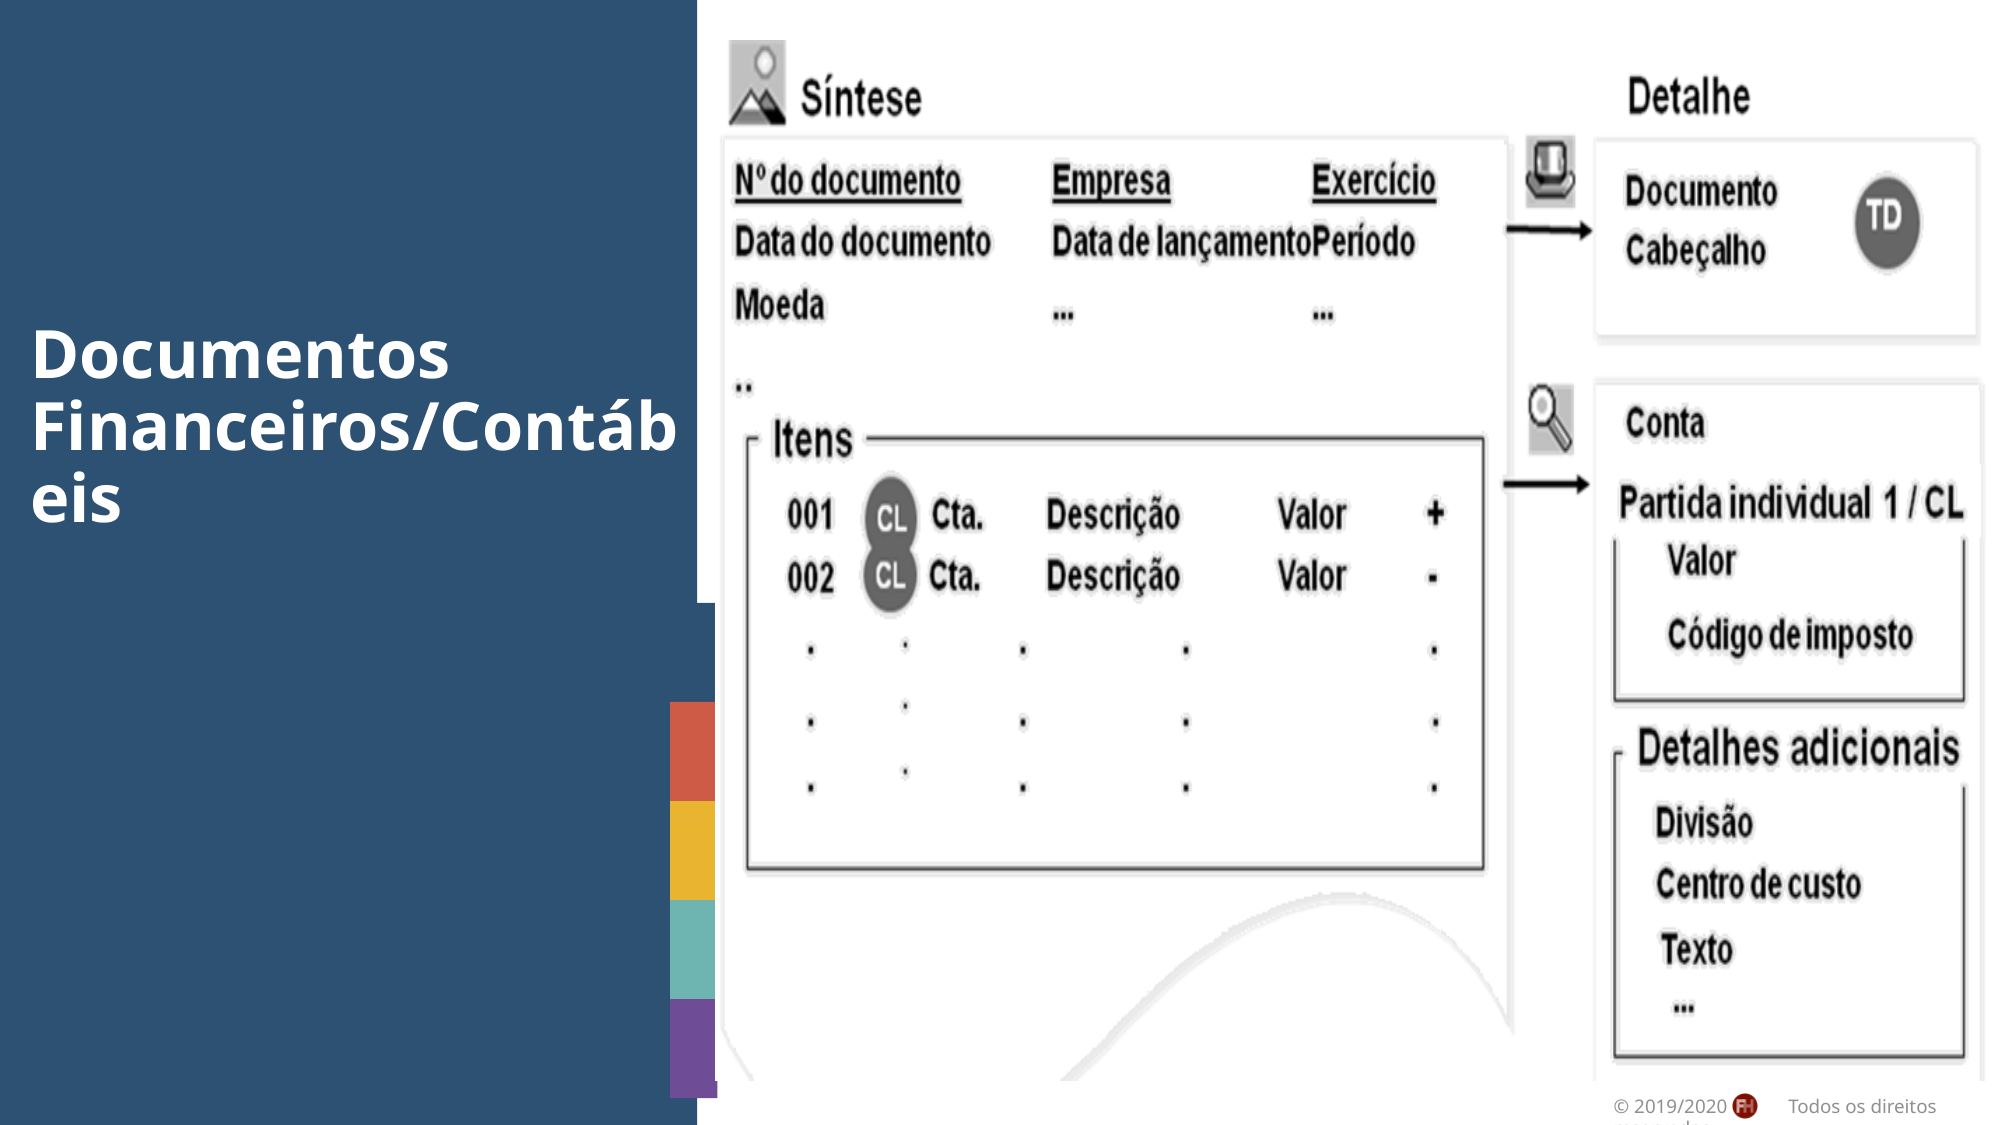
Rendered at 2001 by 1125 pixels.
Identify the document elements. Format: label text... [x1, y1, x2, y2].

picture [715, 40, 1987, 1081]
title Documentos Financeiros/Contábeis [15, 310, 698, 697]
picture [1732, 1093, 1758, 1119]
